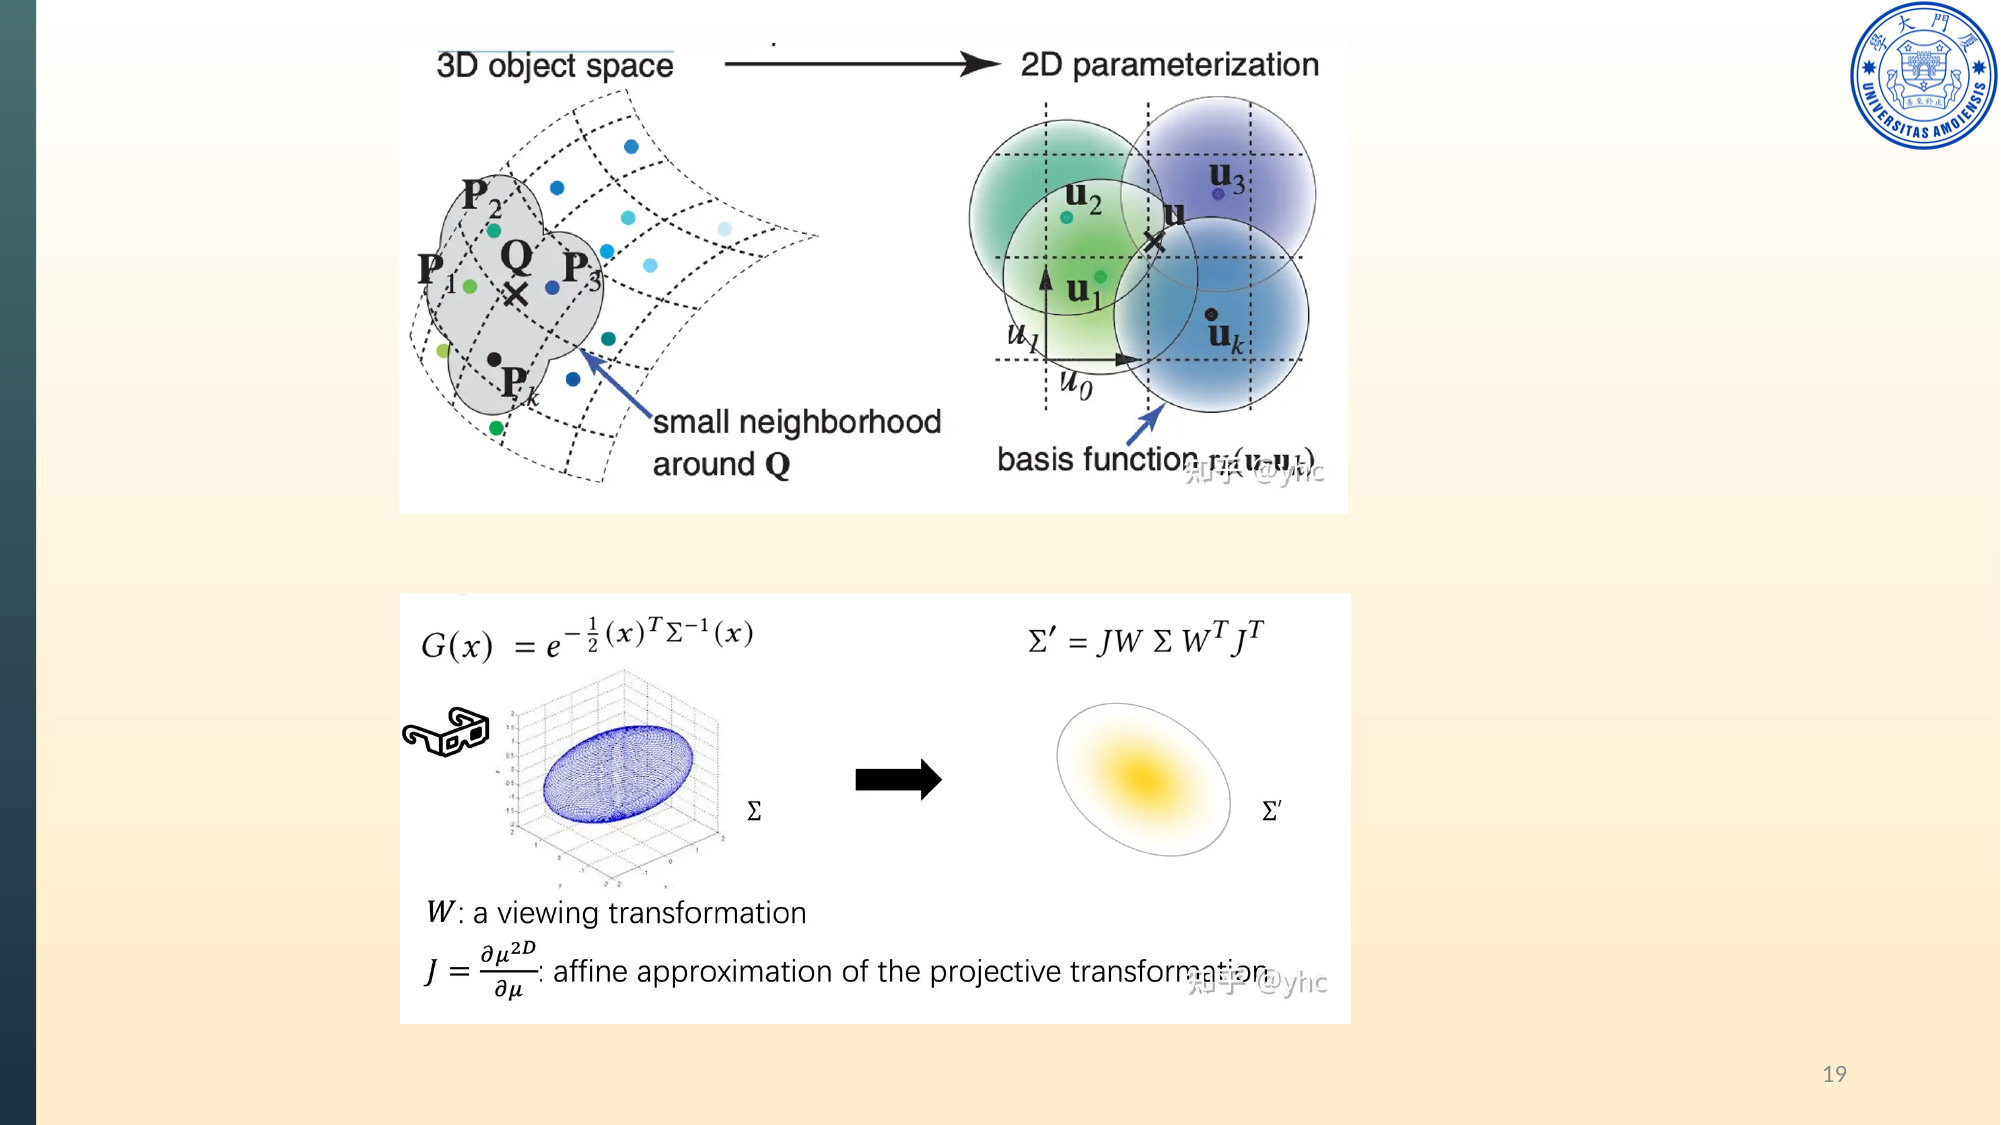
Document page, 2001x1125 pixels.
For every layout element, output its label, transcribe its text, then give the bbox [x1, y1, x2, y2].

text_box [0, 0, 37, 1125]
picture [399, 42, 1348, 514]
picture [400, 593, 1351, 1024]
picture [1847, 0, 2000, 152]
slide_number 19 [1412, 1042, 1863, 1103]
